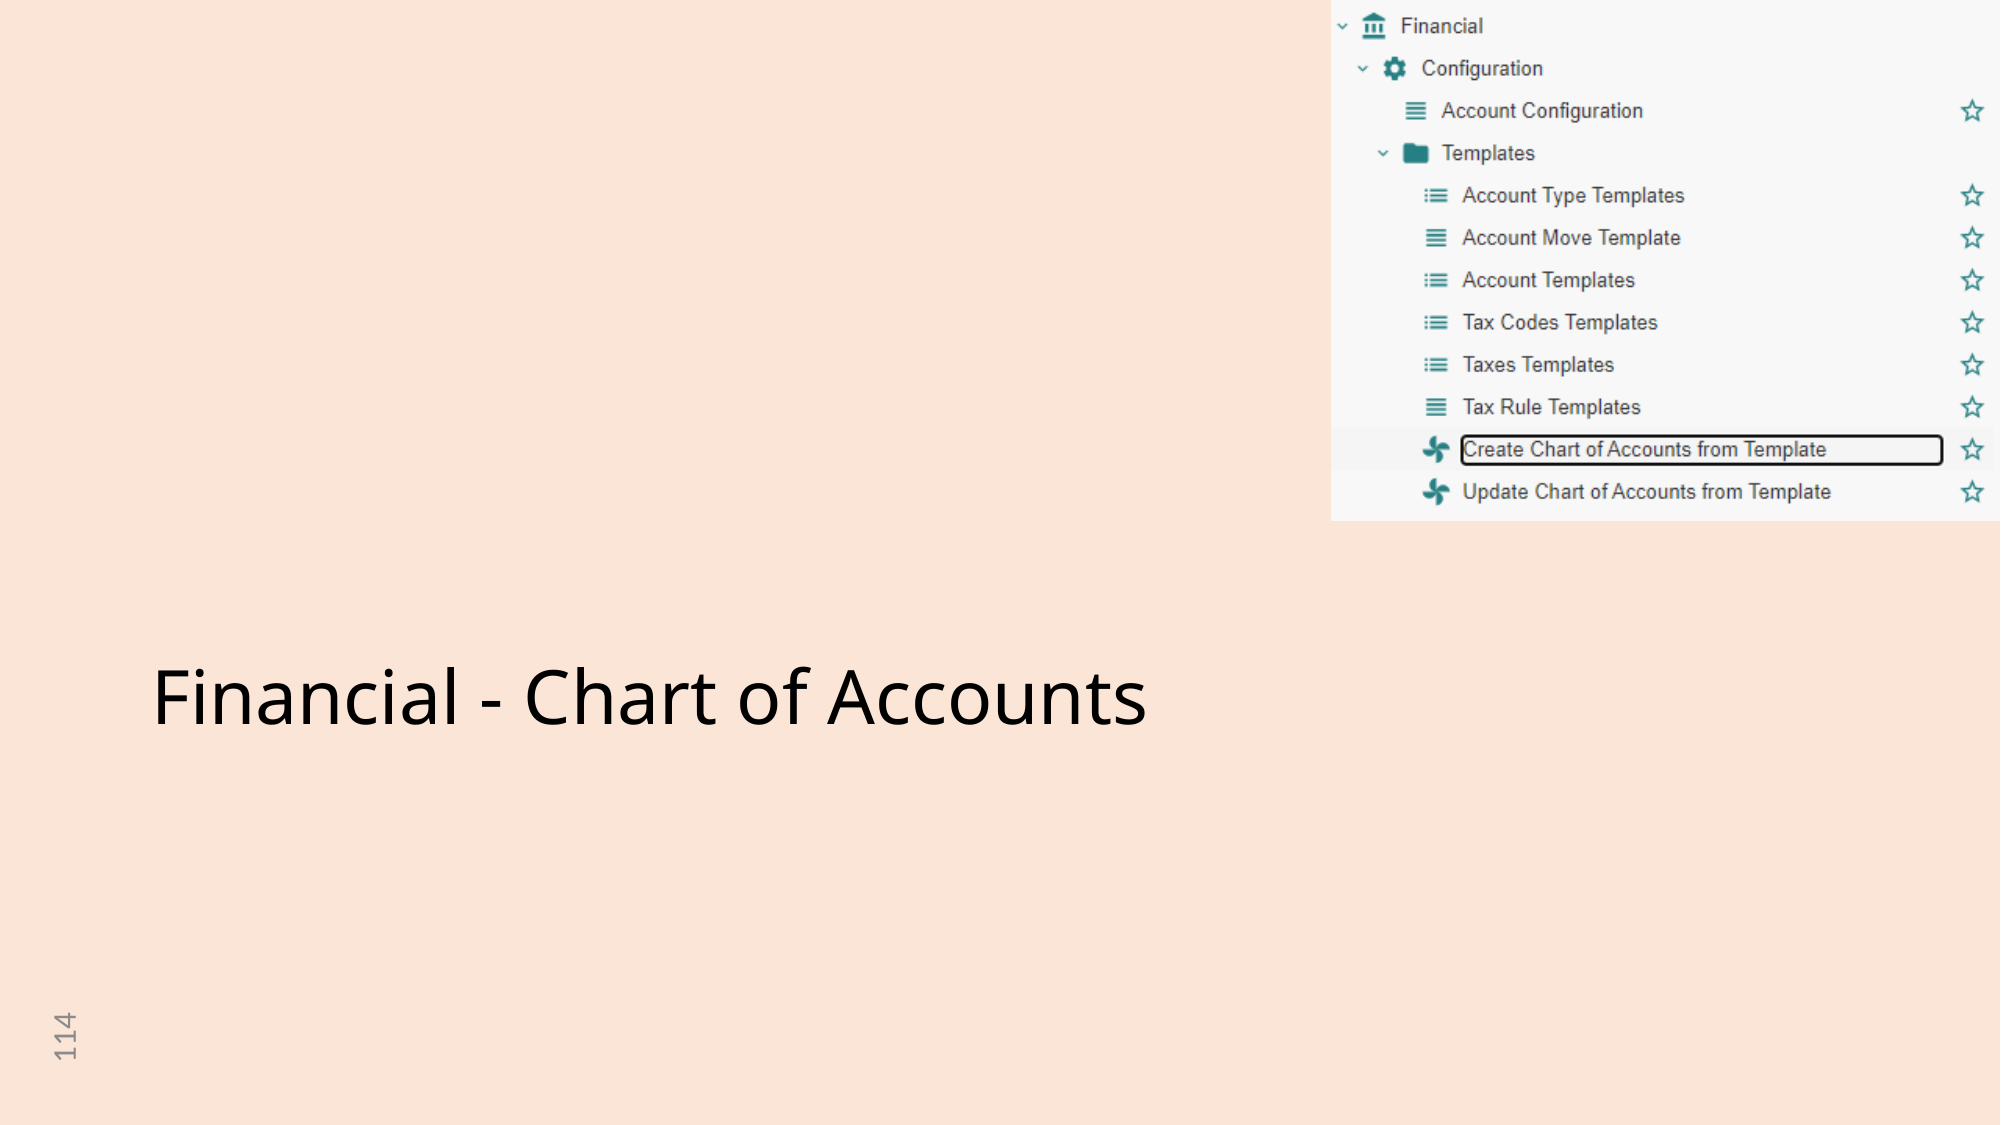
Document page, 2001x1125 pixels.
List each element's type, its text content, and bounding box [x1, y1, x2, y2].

slide_number 114 [32, 969, 93, 1108]
picture [1331, 0, 2000, 521]
title Financial - Chart of Accounts [136, 280, 1862, 749]
